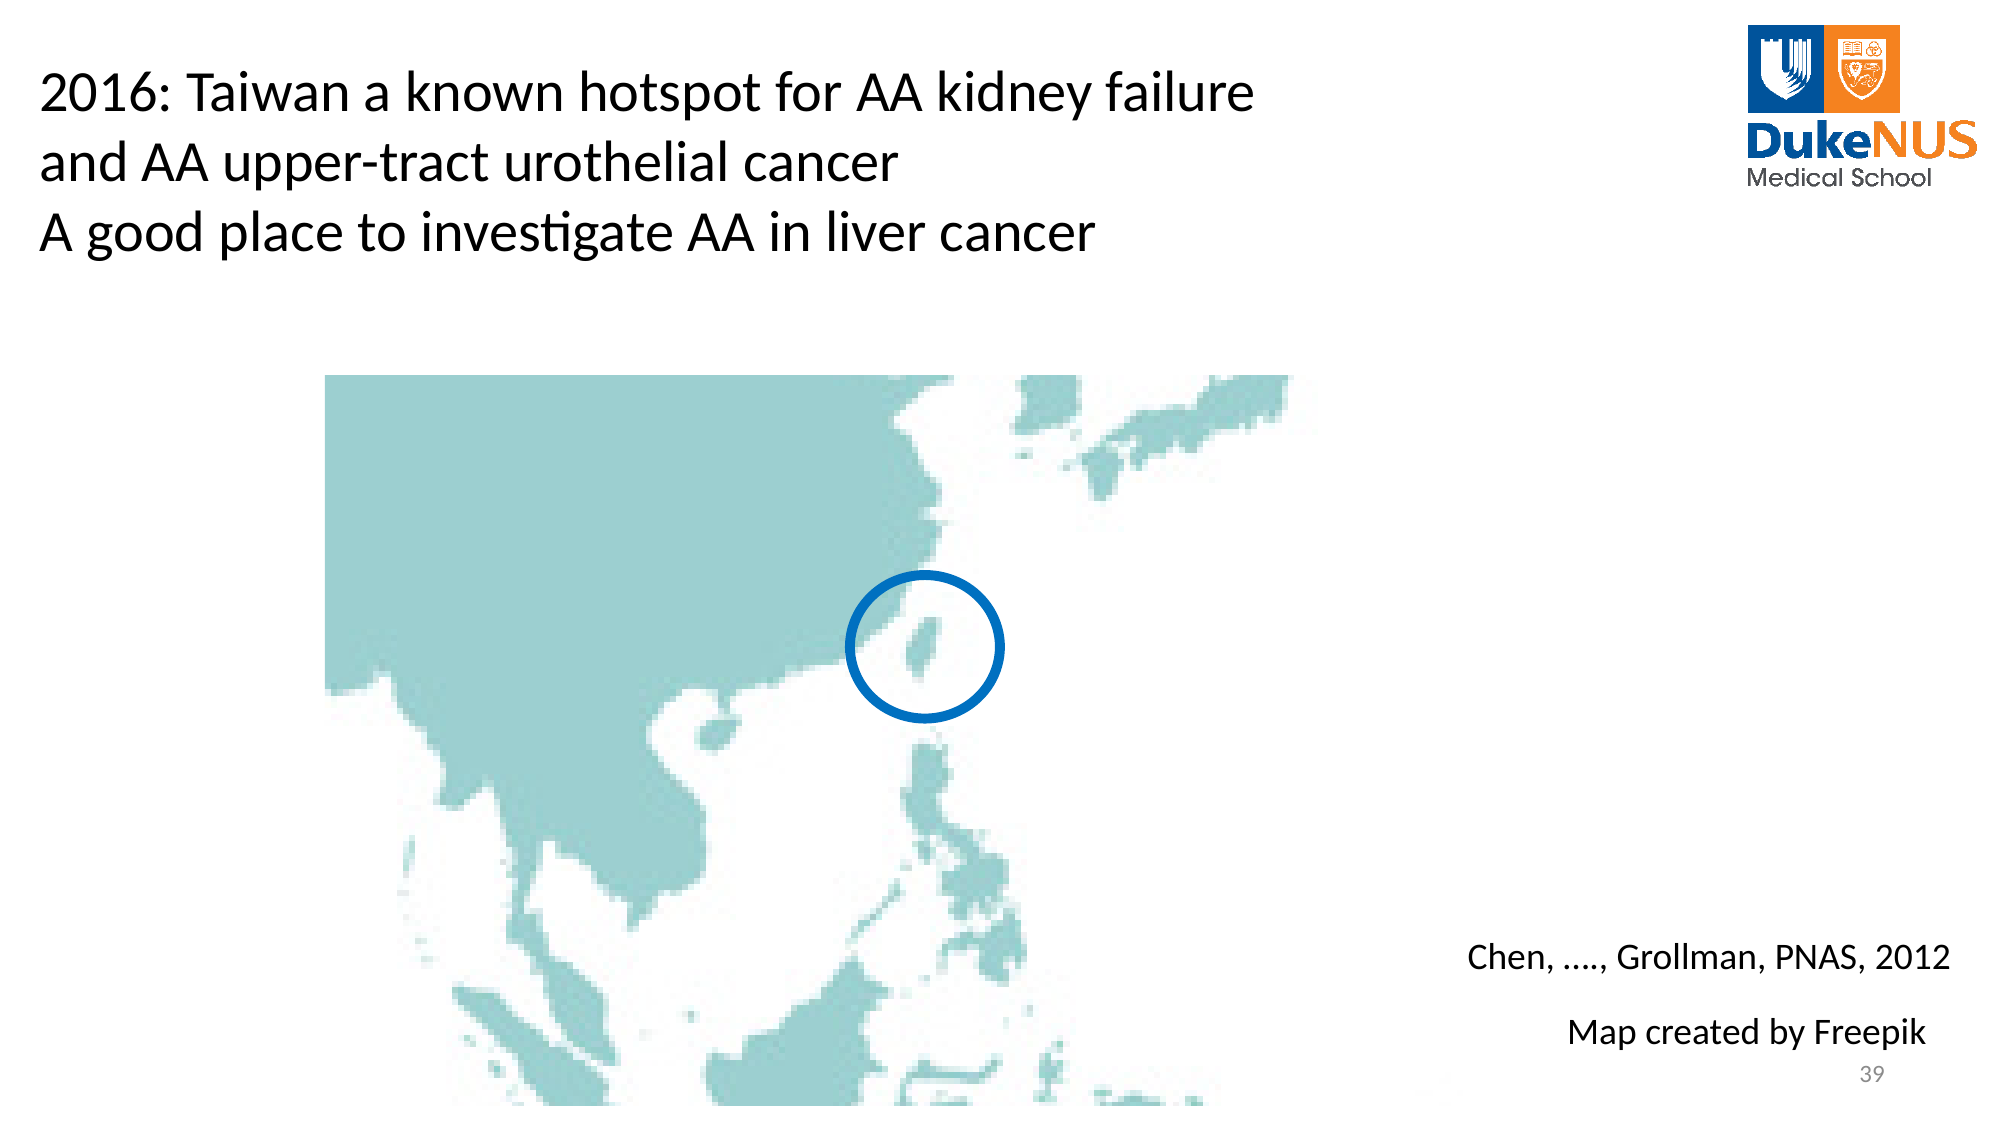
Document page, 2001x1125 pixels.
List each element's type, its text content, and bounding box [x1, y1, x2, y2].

title 2016: Taiwan a known hotspot for AA kidney failure and AA upper-tract urothelial cancer A good place to investigate AA in liver cancer [24, 27, 1750, 288]
slide_number 39 [1491, 1042, 1900, 1103]
picture [1737, 12, 1978, 189]
picture [324, 374, 1488, 1107]
text_box Map created by Freepik [1552, 999, 1942, 1060]
text_box Chen, …., Grollman, PNAS, 2012 [1491, 924, 1967, 985]
